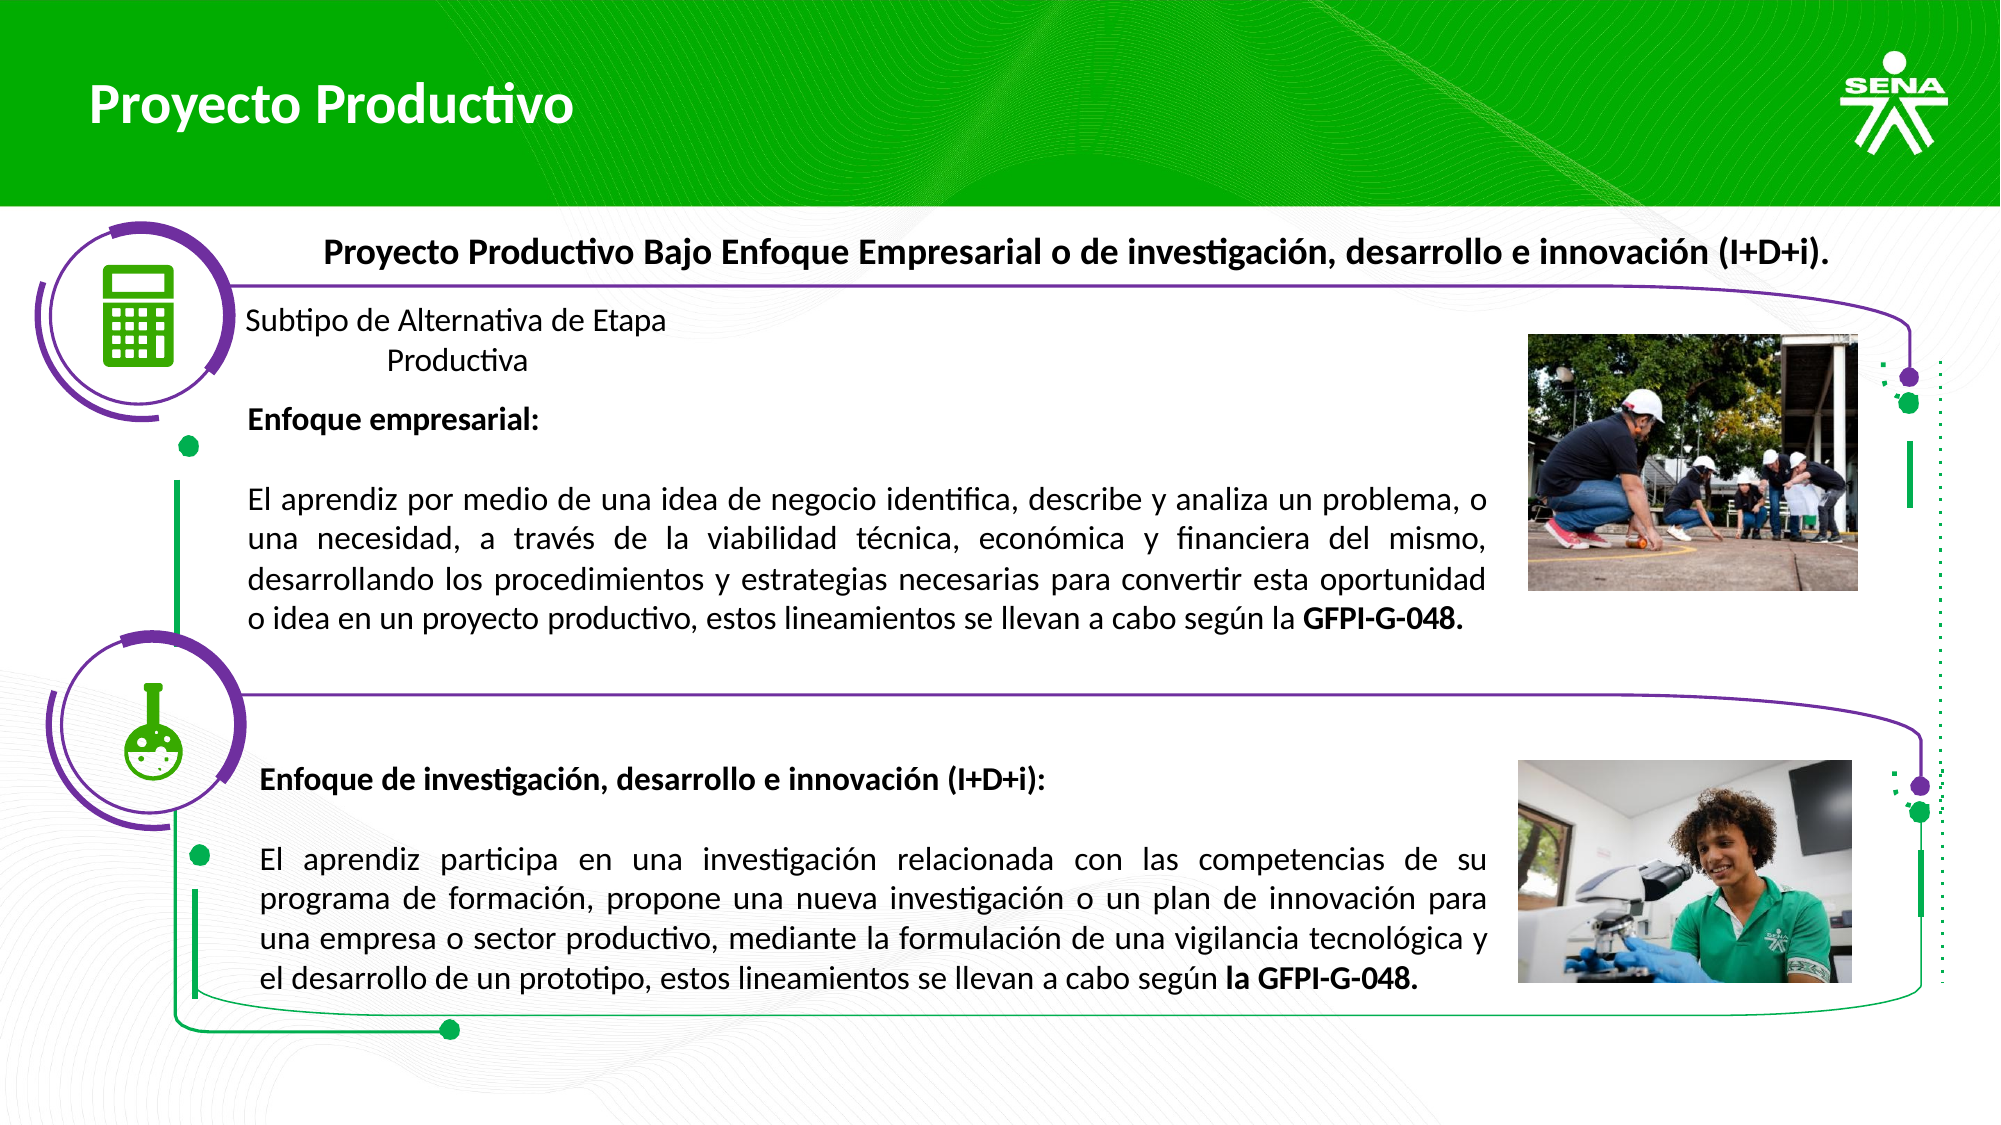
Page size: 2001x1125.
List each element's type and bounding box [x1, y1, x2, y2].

text_box [34, 220, 1943, 820]
text_box [45, 264, 1944, 1041]
picture [0, 0, 2000, 1125]
text_box [124, 682, 1852, 984]
